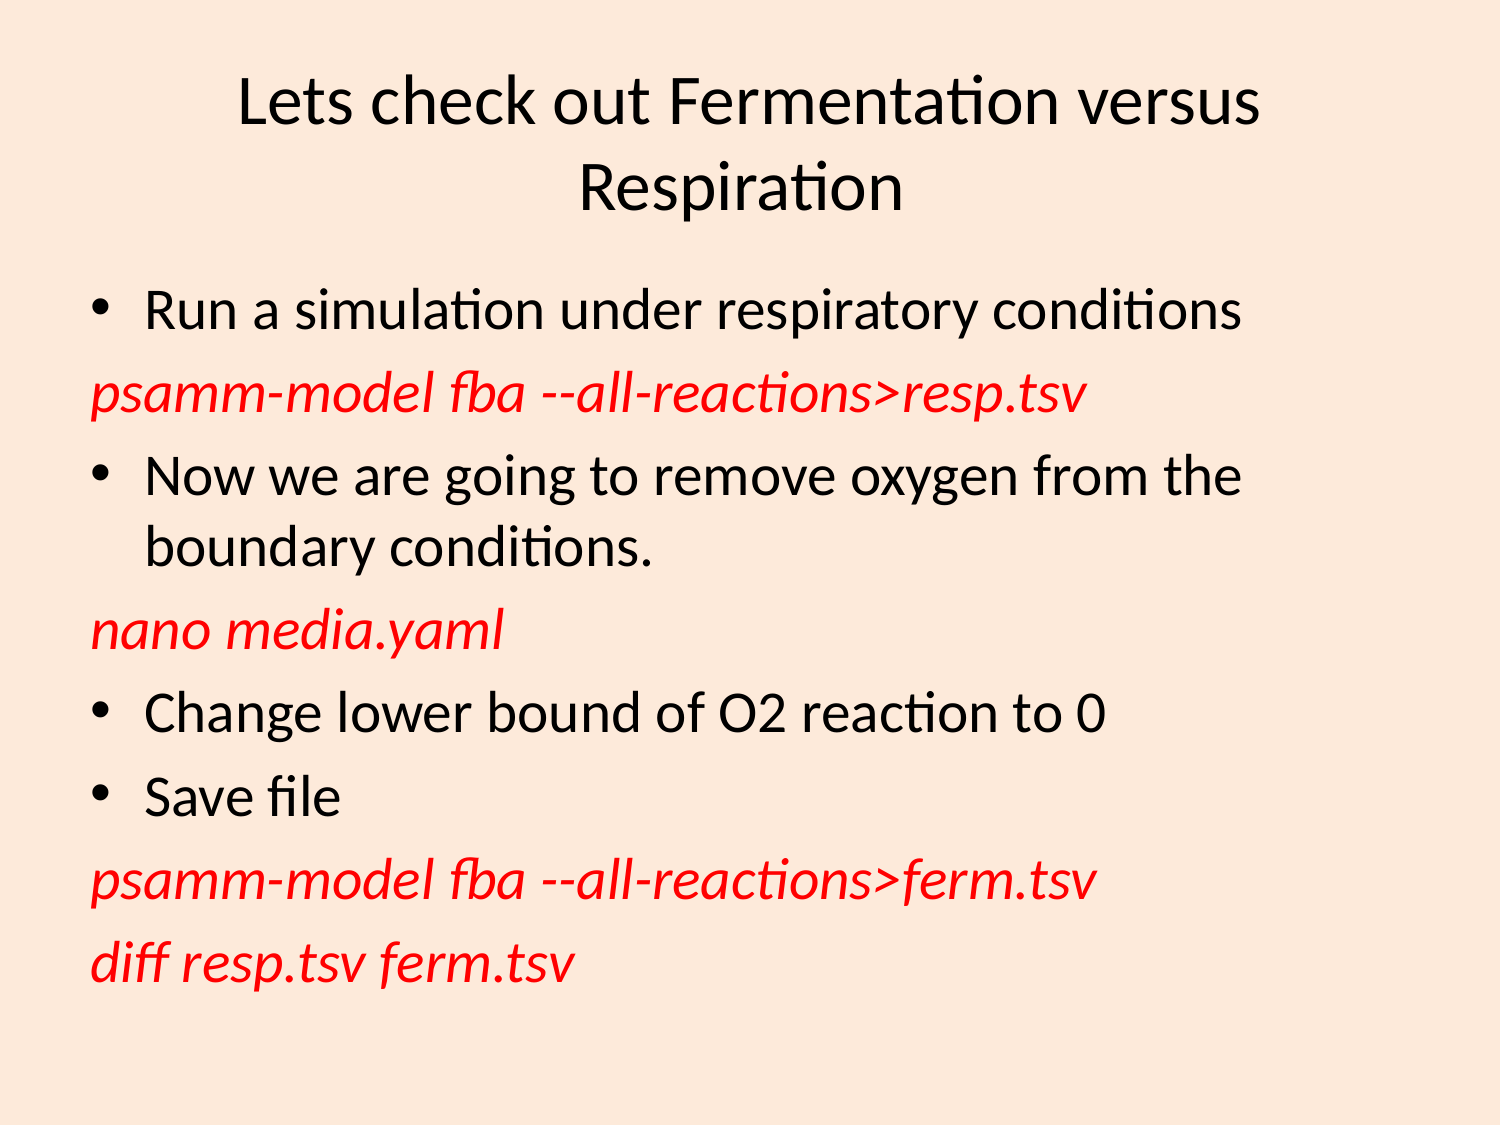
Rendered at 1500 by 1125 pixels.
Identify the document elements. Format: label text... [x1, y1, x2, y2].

list Run a simulation under respiratory conditions psamm-model fba --all-reactions>resp.tsv Now we are going to remove oxygen from the boundary conditions. nano media.yaml Change lower bound of O2 reaction to 0 Save file psamm-model fba --all-reactions>ferm.tsv diff resp.tsv ferm.tsv [75, 262, 1425, 1005]
title Lets check out Fermentation versus Respiration [75, 45, 1425, 233]
